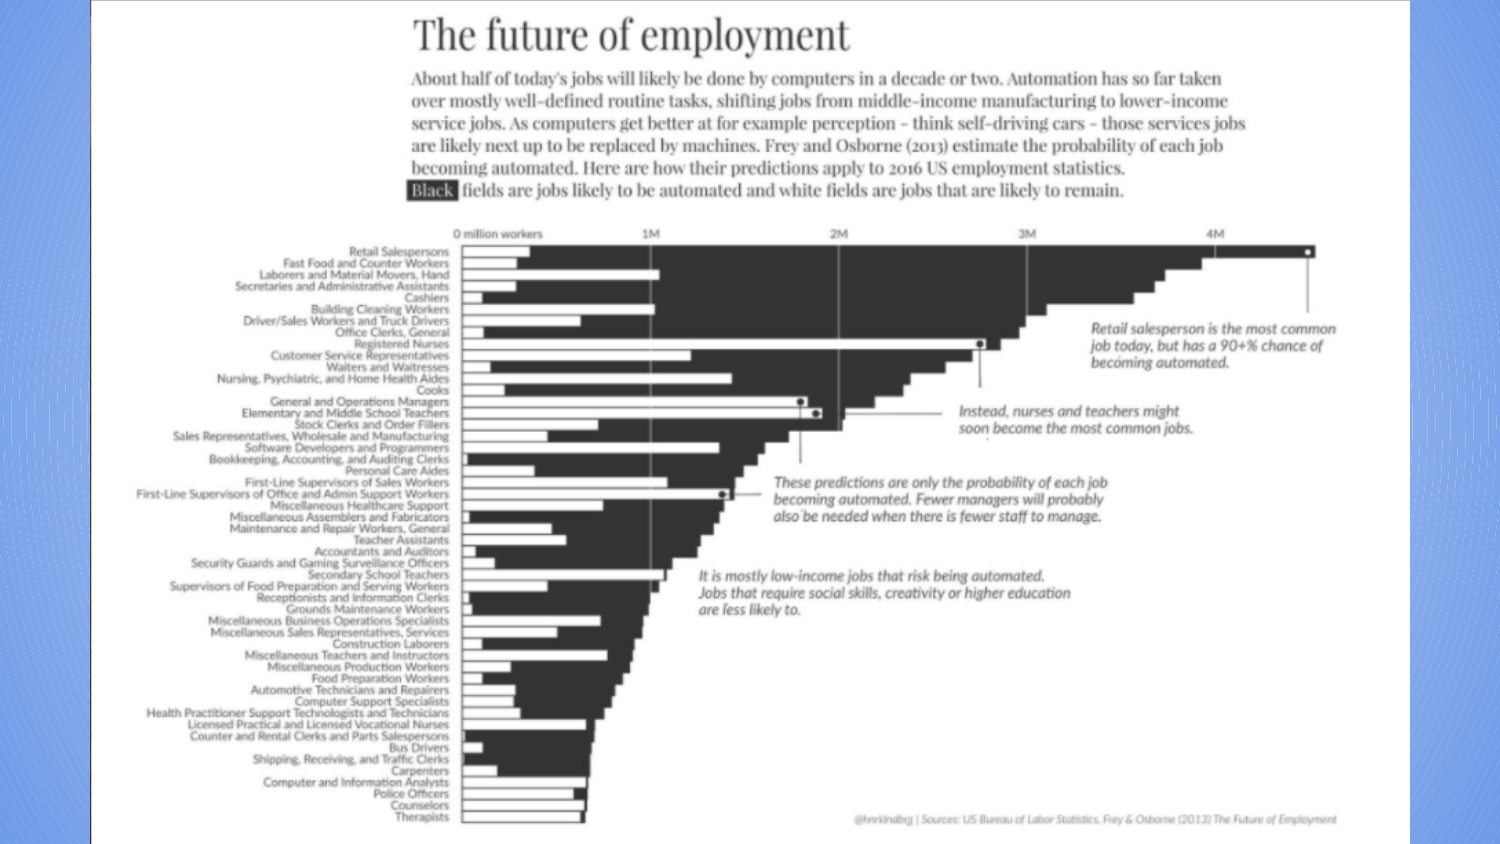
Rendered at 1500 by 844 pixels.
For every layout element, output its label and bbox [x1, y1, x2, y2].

picture [90, 0, 1410, 844]
